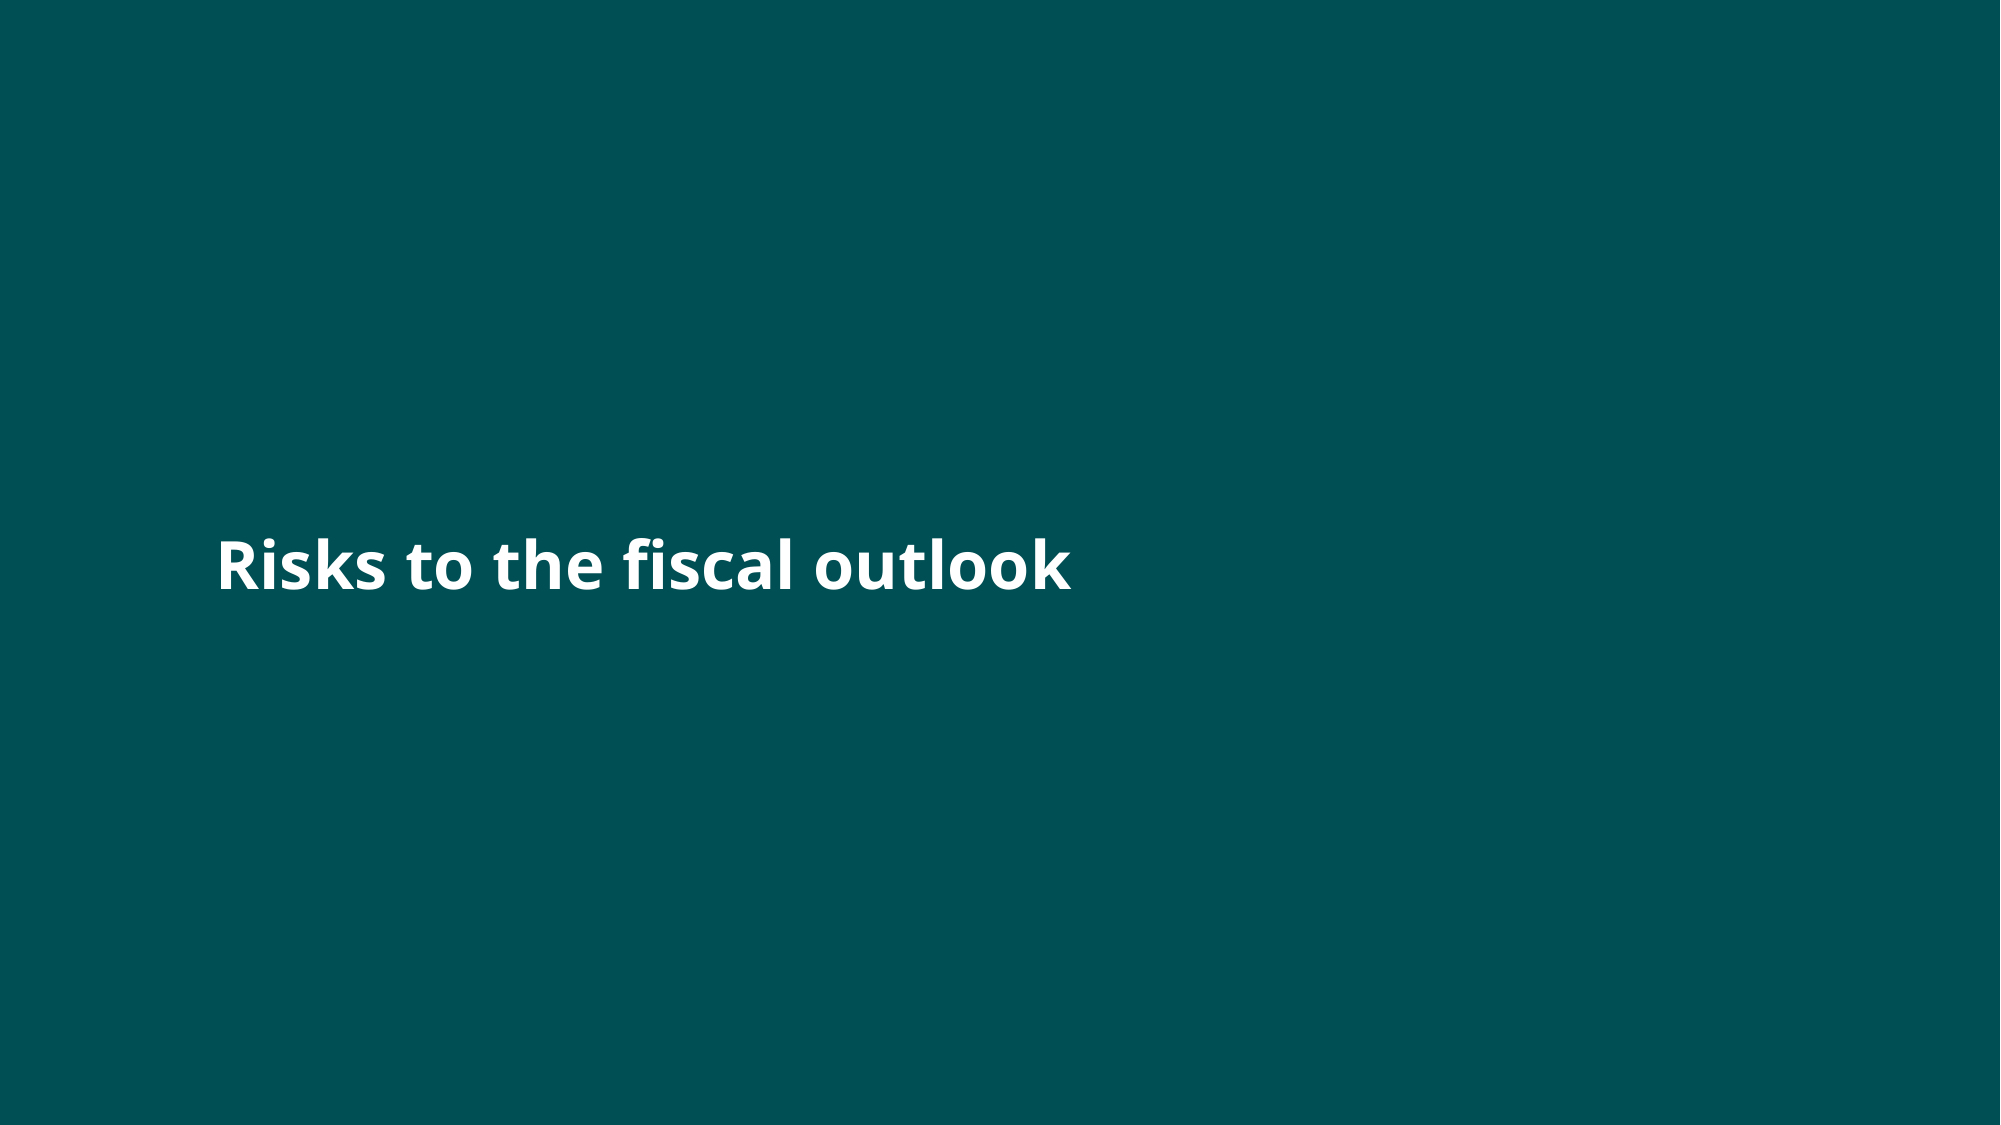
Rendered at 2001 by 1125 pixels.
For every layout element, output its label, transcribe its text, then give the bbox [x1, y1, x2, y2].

list Risks to the fiscal outlook [201, 477, 1742, 648]
